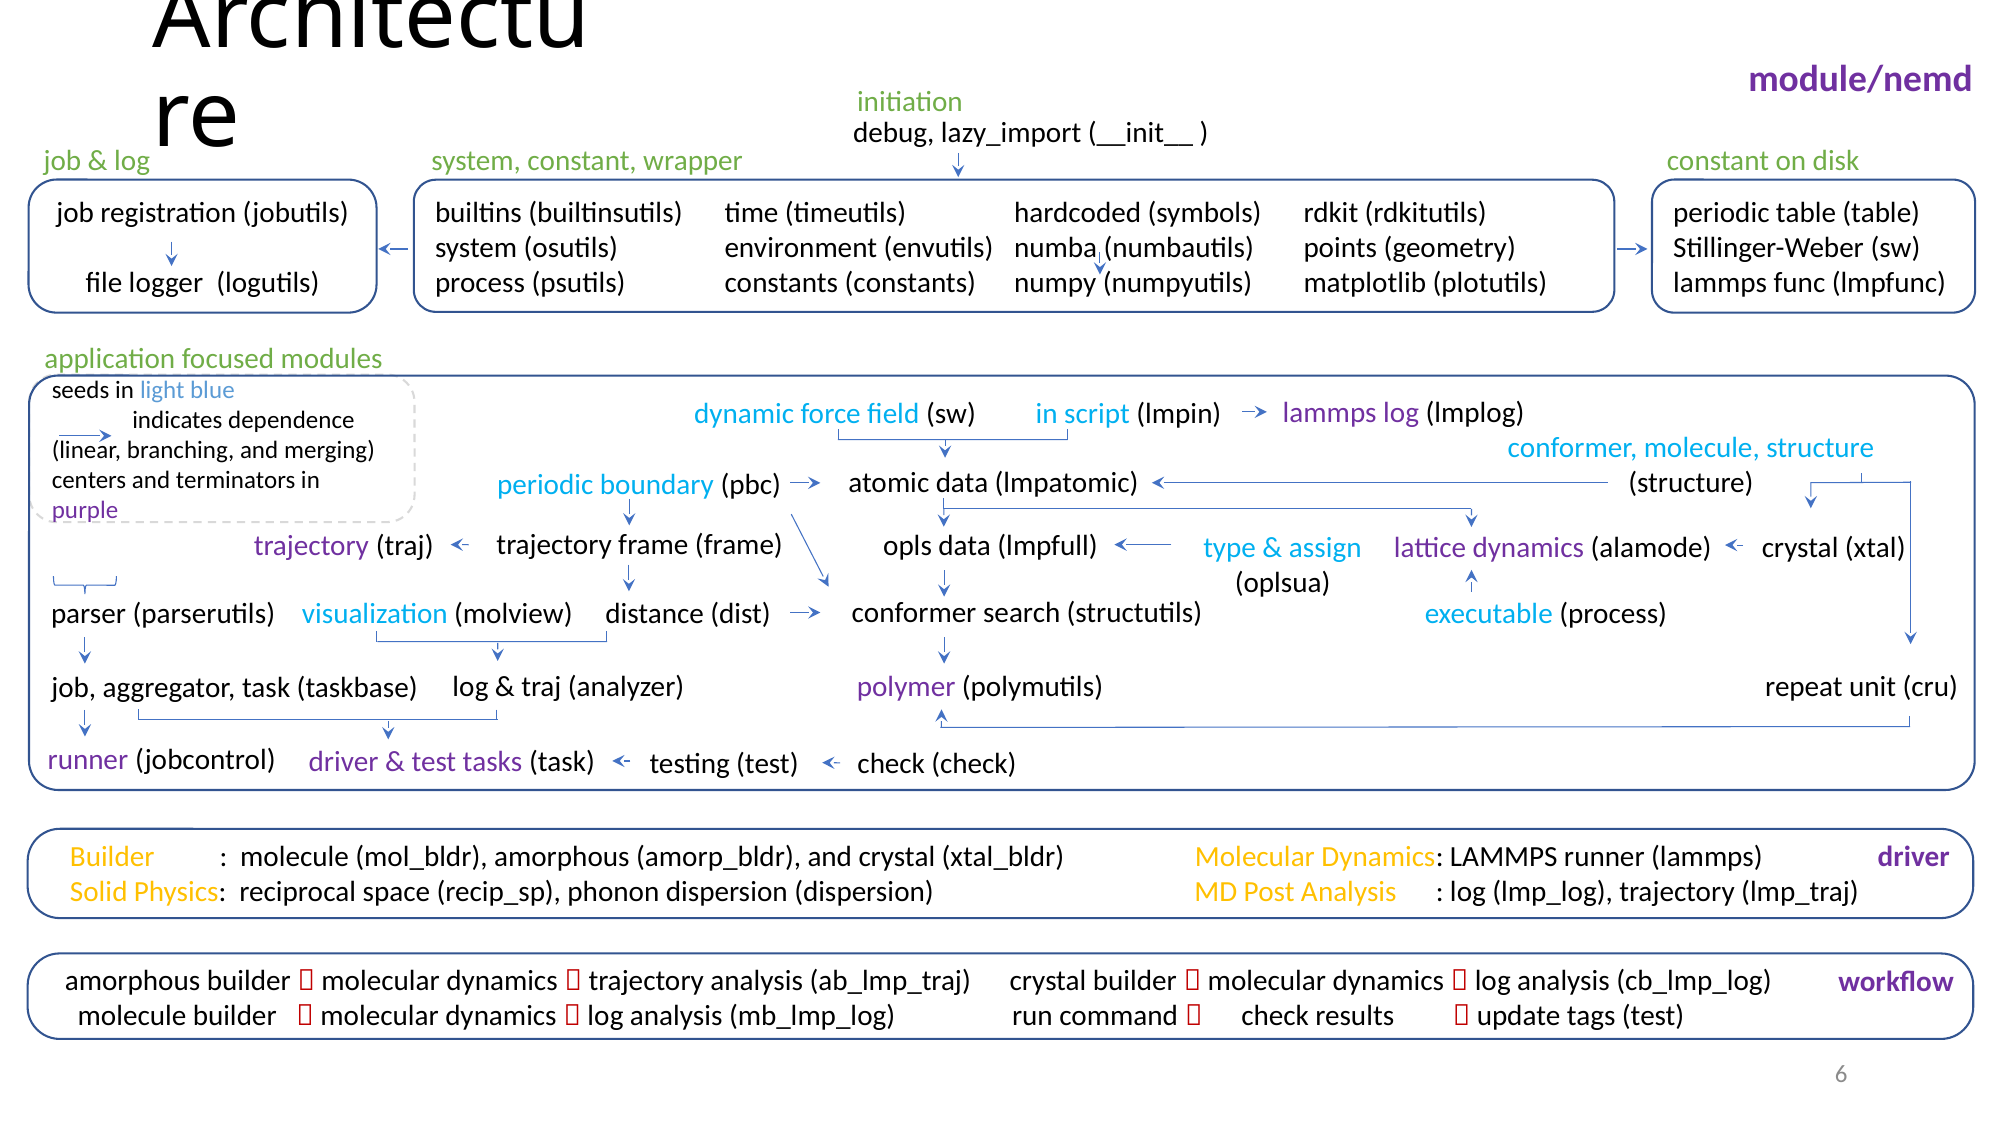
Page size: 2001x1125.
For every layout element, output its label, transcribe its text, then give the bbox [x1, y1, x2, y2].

text_box system, constant, wrapper [416, 134, 759, 184]
text_box Builder : molecule (mol_bldr), amorphous (amorp_bldr), and crystal (xtal_bldr) Molecular Dynamics: LAMMPS runner (lammps) Solid Physics: reciprocal space (recip_sp), phonon dispersion (dispersion) MD Post Analysis : log (lmp_log), trajectory (lmp_traj) [29, 830, 1972, 916]
text_box [45, 916, 1956, 920]
text_box driver [1862, 829, 1965, 880]
title Architecture [137, 0, 628, 134]
text_box builtins (builtinsutils) system (osutils) process (psutils) time (timeutils) environment (envutils) constants (constants) hardcoded (symbols) numba (numbautils) numpy (numpyutils) rdkit (rdkitutils) points (geometry) matplotlib (plotutils) [412, 178, 1616, 313]
text_box type & assign (oplsua) [1171, 521, 1395, 606]
text_box [27, 374, 1976, 792]
text_box debug, lazy_import (__init__ ) [838, 106, 1224, 157]
slide_number 6 [1412, 1042, 1863, 1103]
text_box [791, 514, 829, 587]
text_box application focused modules [29, 331, 398, 382]
text_box initiation [842, 74, 978, 125]
text_box module/nemd [1733, 46, 1988, 106]
text_box job & log [28, 134, 166, 184]
text_box periodic table (table) Stillinger-Weber (sw) lammps func (lmpfunc) [1650, 178, 1977, 314]
text_box job registration (jobutils) file logger (logutils) [27, 178, 378, 314]
text_box constant on disk [1652, 133, 1875, 184]
text_box runner (jobcontrol) [26, 732, 36, 783]
text_box amorphous builder  molecular dynamics  trajectory analysis (ab_lmp_traj) crystal builder  molecular dynamics  log analysis (cb_lmp_log) molecule builder  molecular dynamics  log analysis (mb_lmp_log) run command  check results  update tags (test) [26, 952, 1975, 1040]
text_box workflow [1823, 954, 1969, 1005]
